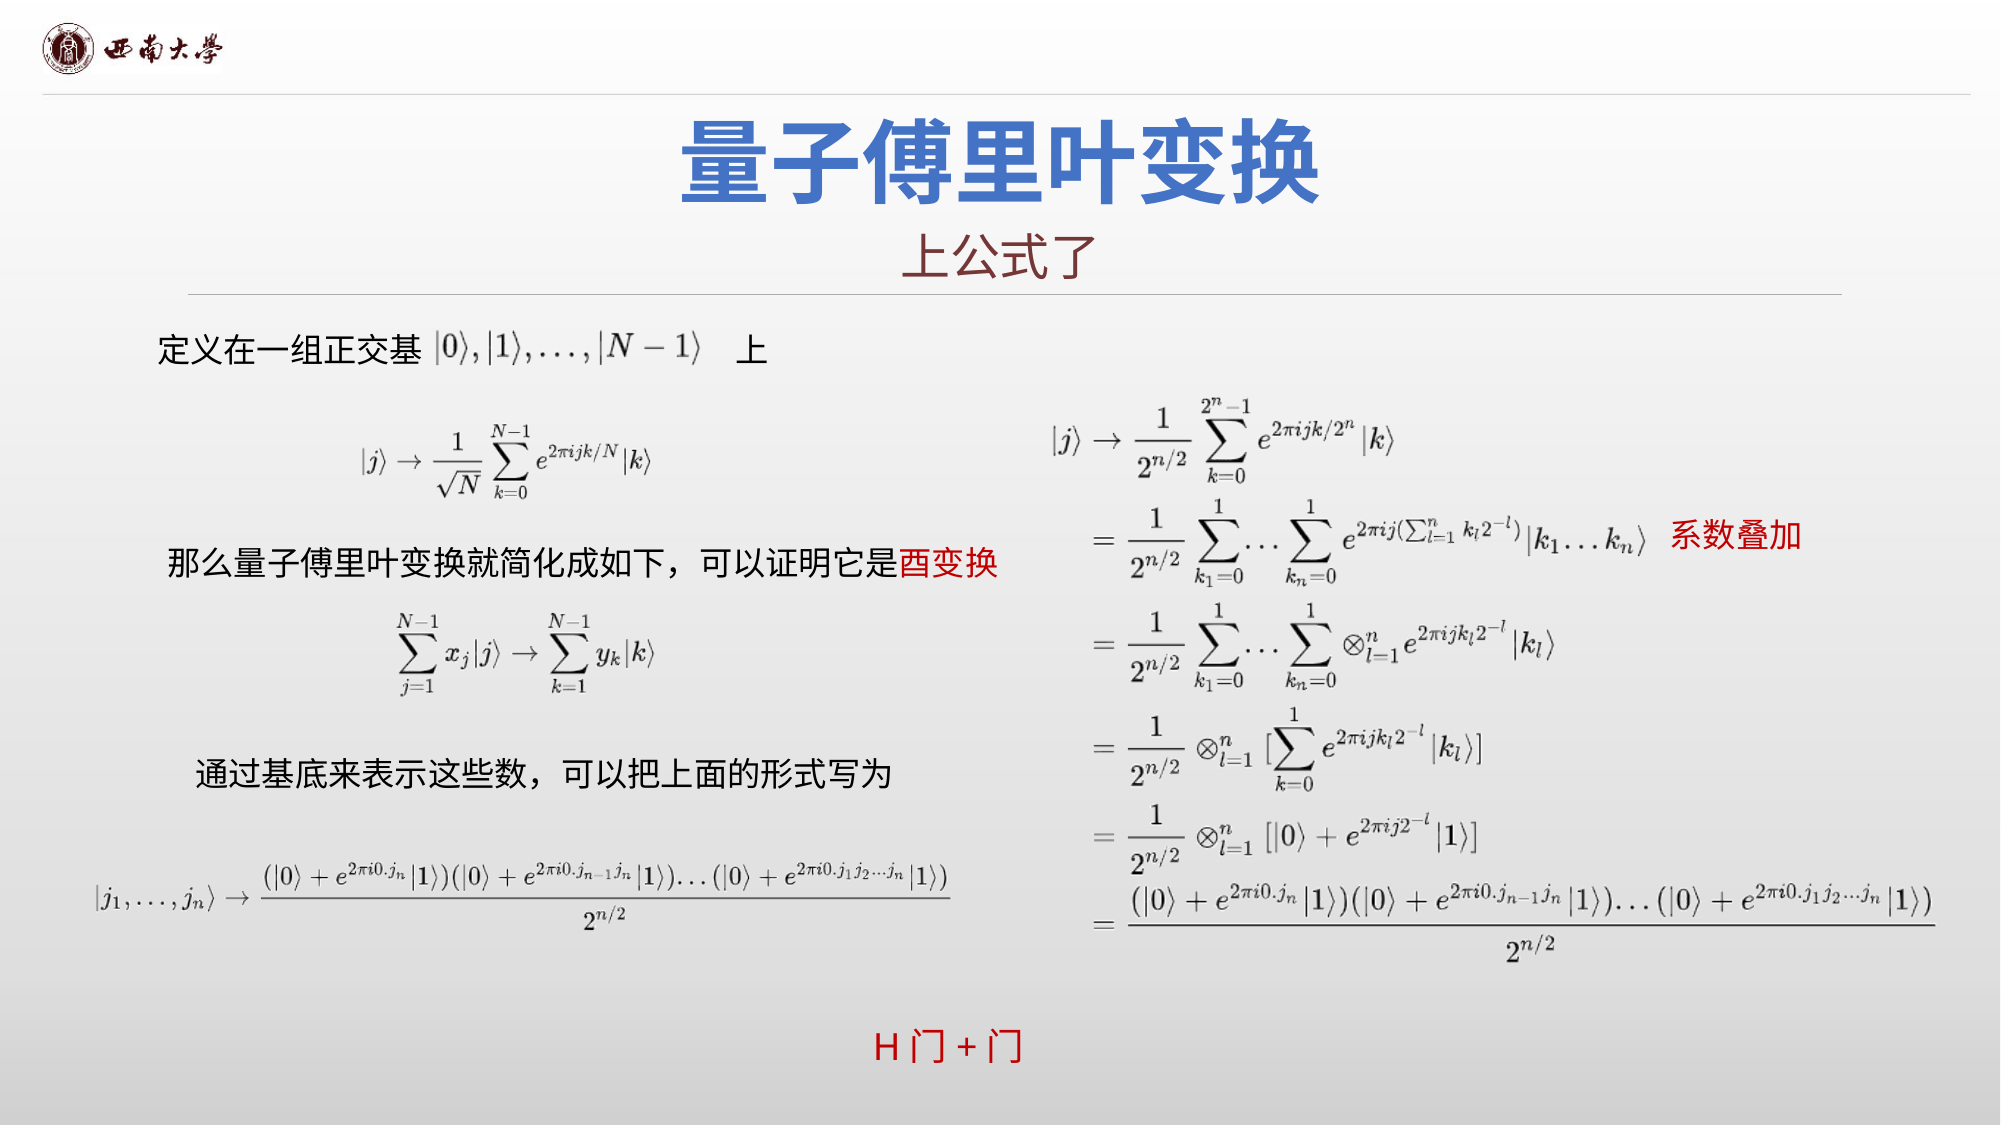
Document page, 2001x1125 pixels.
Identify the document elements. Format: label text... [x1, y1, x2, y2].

text_box 定义在一组正交基 [710, 321, 721, 377]
list 上公式了 [0, 224, 2000, 295]
picture [0, 0, 2001, 1125]
title 量子傅里叶变换 [0, 109, 2000, 224]
text_box 上 [721, 321, 785, 377]
text_box 定义在一组正交基 [142, 321, 430, 377]
text_box 那么量子傅里叶变换就简化成如下，可以证明它是酉变换 [152, 534, 1014, 590]
